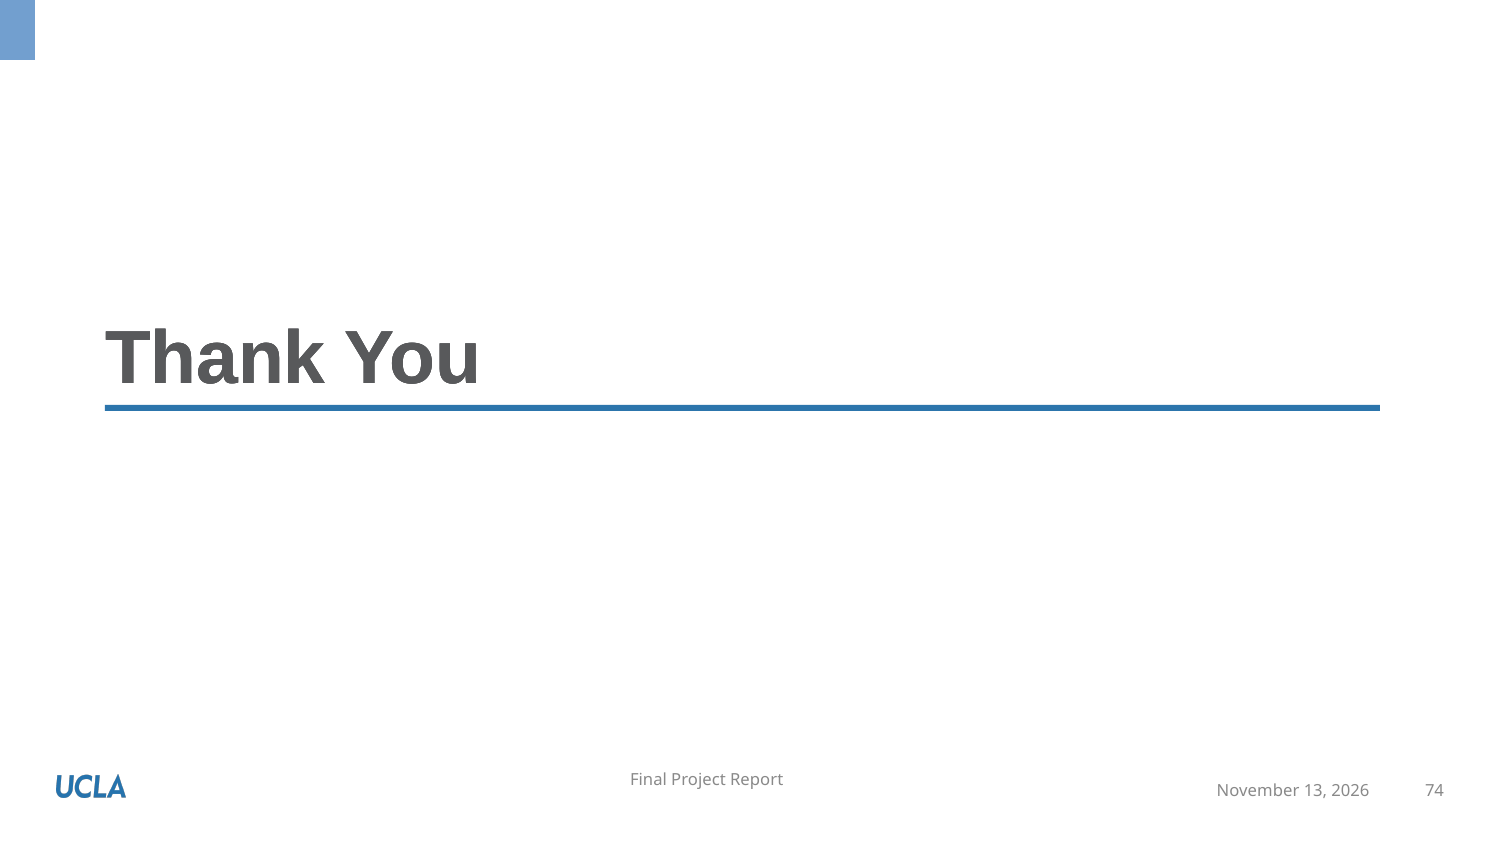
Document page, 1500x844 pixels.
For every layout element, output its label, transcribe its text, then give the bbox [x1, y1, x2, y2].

picture [56, 774, 126, 798]
slide_number 74 [1425, 780, 1500, 840]
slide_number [1215, 780, 1370, 840]
